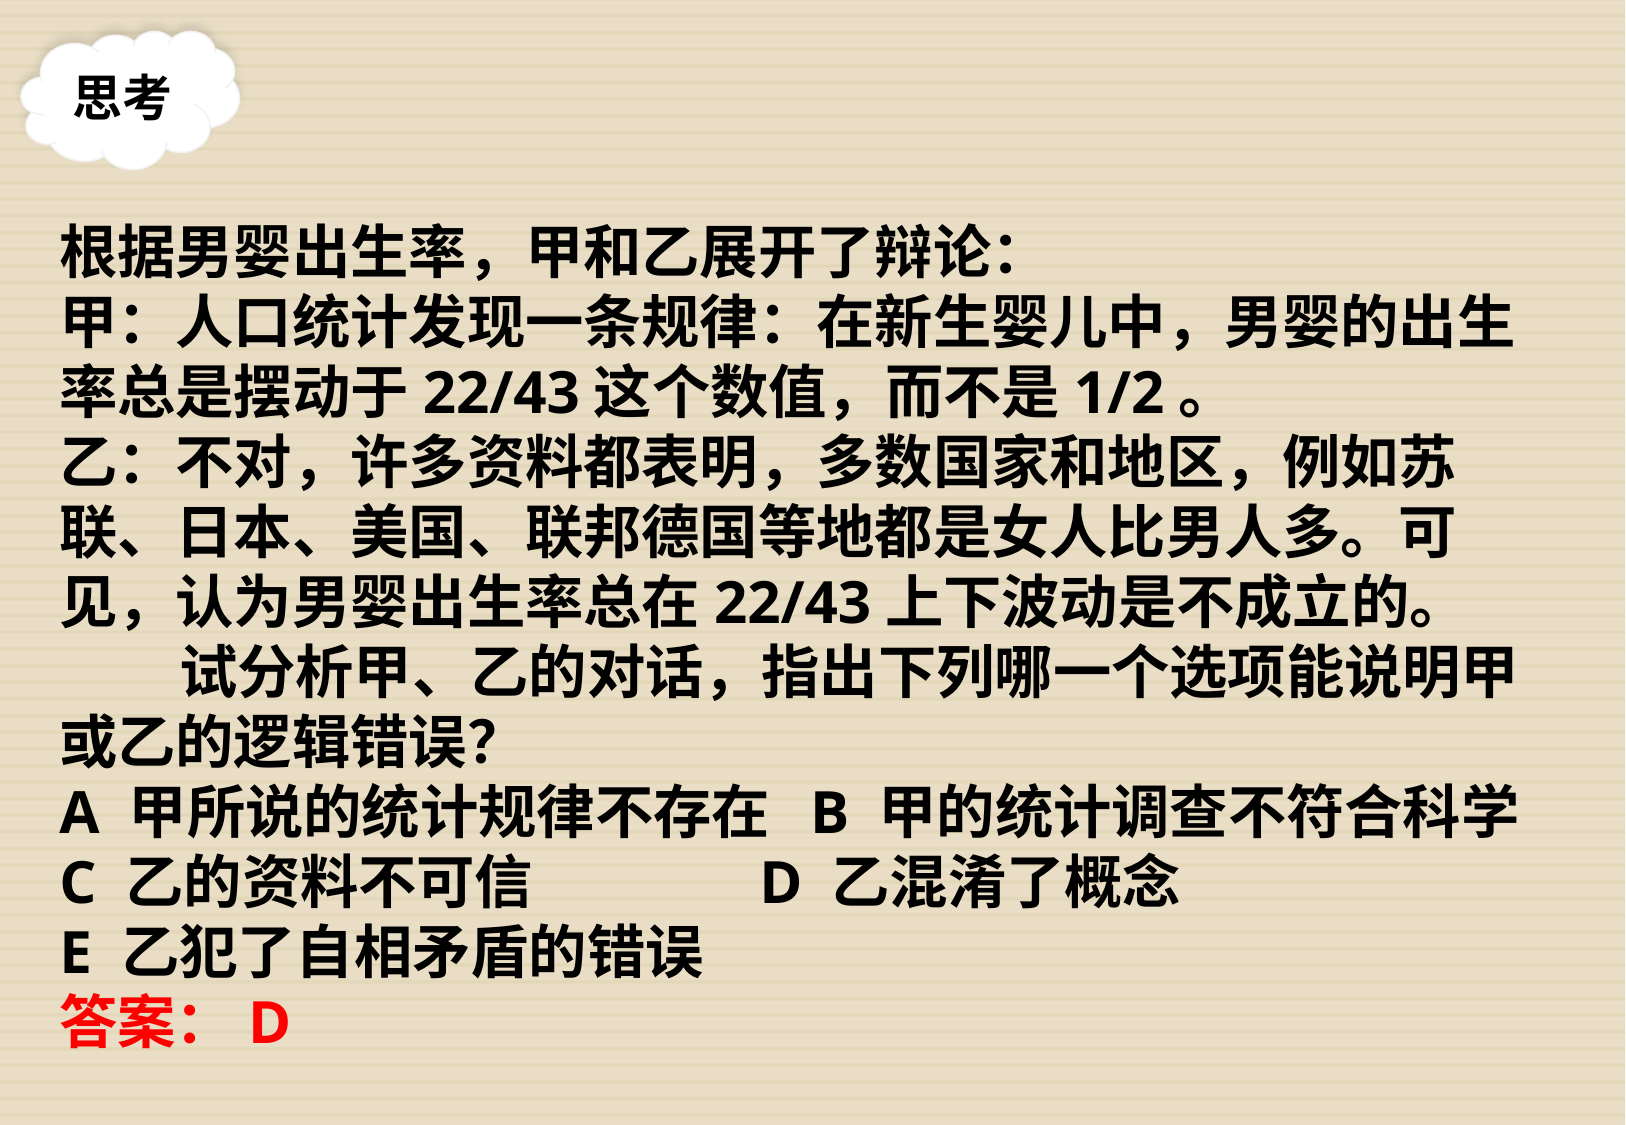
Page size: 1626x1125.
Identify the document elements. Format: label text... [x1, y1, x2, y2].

text_box 思考 [20, 31, 240, 170]
text_box 根据男婴出生率，甲和乙展开了辩论： 甲：人口统计发现一条规律：在新生婴儿中，男婴的出生率总是摆动于22/43这个数值，而不是1/2。 乙：不对，许多资料都表明，多数国家和地区，例如苏联、日本、美国、联邦德国等地都是女人比男人多。可见，认为男婴出生率总在22/43上下波动是不成立的。 试分析甲、乙的对话，指出下列哪一个选项能说明甲或乙的逻辑错误？ A 甲所说的统计规律不存在 B 甲的统计调查不符合科学 C 乙的资料不可信 D 乙混淆了概念 E 乙犯了自相矛盾的错误 答案：D [44, 208, 1549, 1063]
